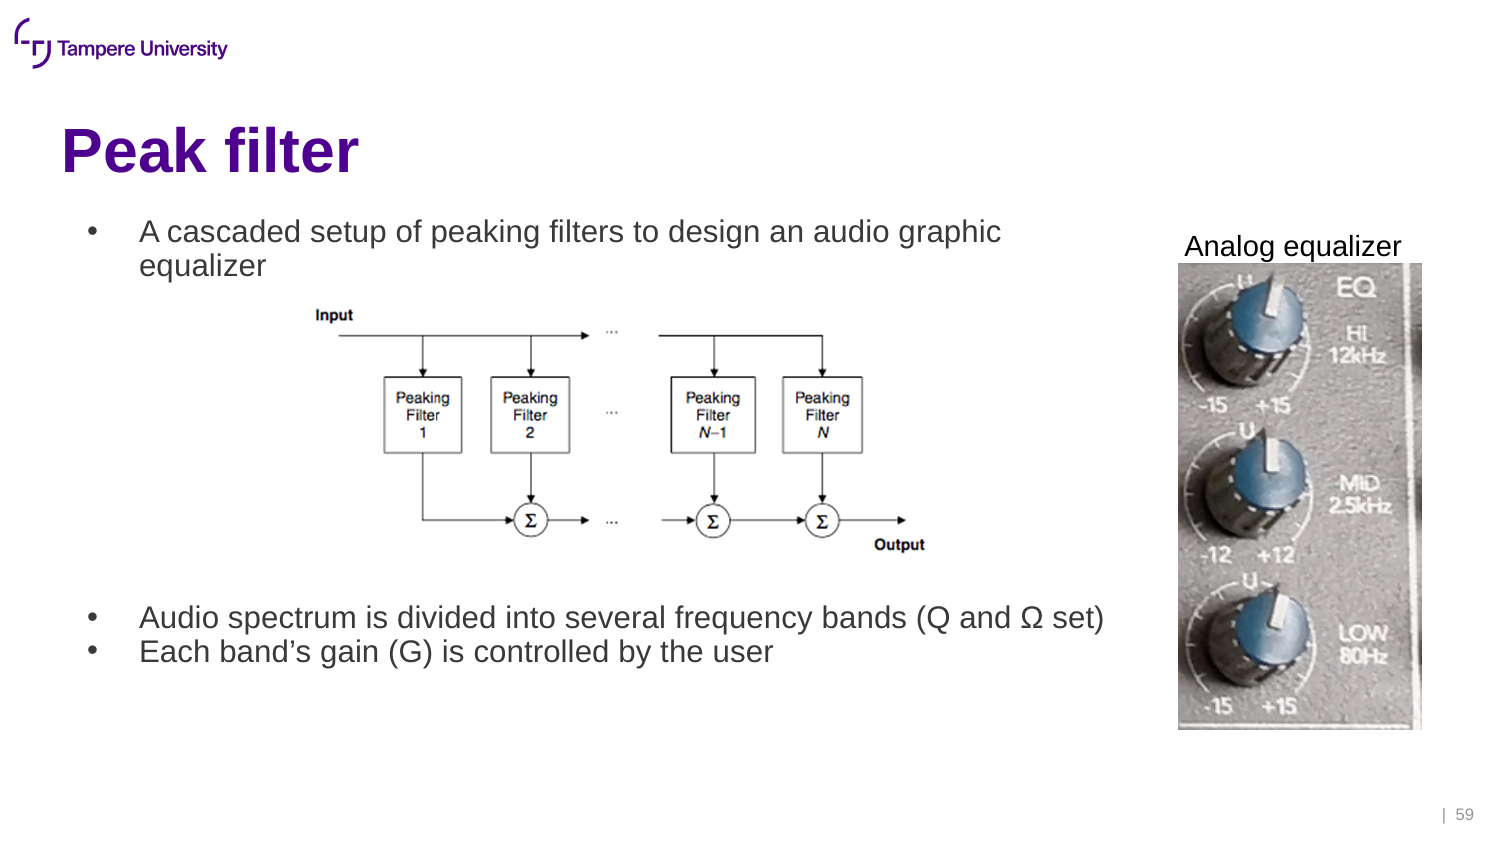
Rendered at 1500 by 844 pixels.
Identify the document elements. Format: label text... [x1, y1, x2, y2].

text_box Analog equalizer [1169, 212, 1500, 353]
list A cascaded setup of peaking filters to design an audio graphic equalizer Audio spectrum is divided into several frequency bands (Q and Ω set) Each band’s gain (G) is controlled by the user [52, 210, 1149, 746]
picture [266, 287, 951, 566]
slide_number | 59 [1439, 798, 1486, 830]
picture [3, 4, 241, 80]
title Peak filter [50, 112, 1345, 192]
picture [1177, 263, 1423, 730]
